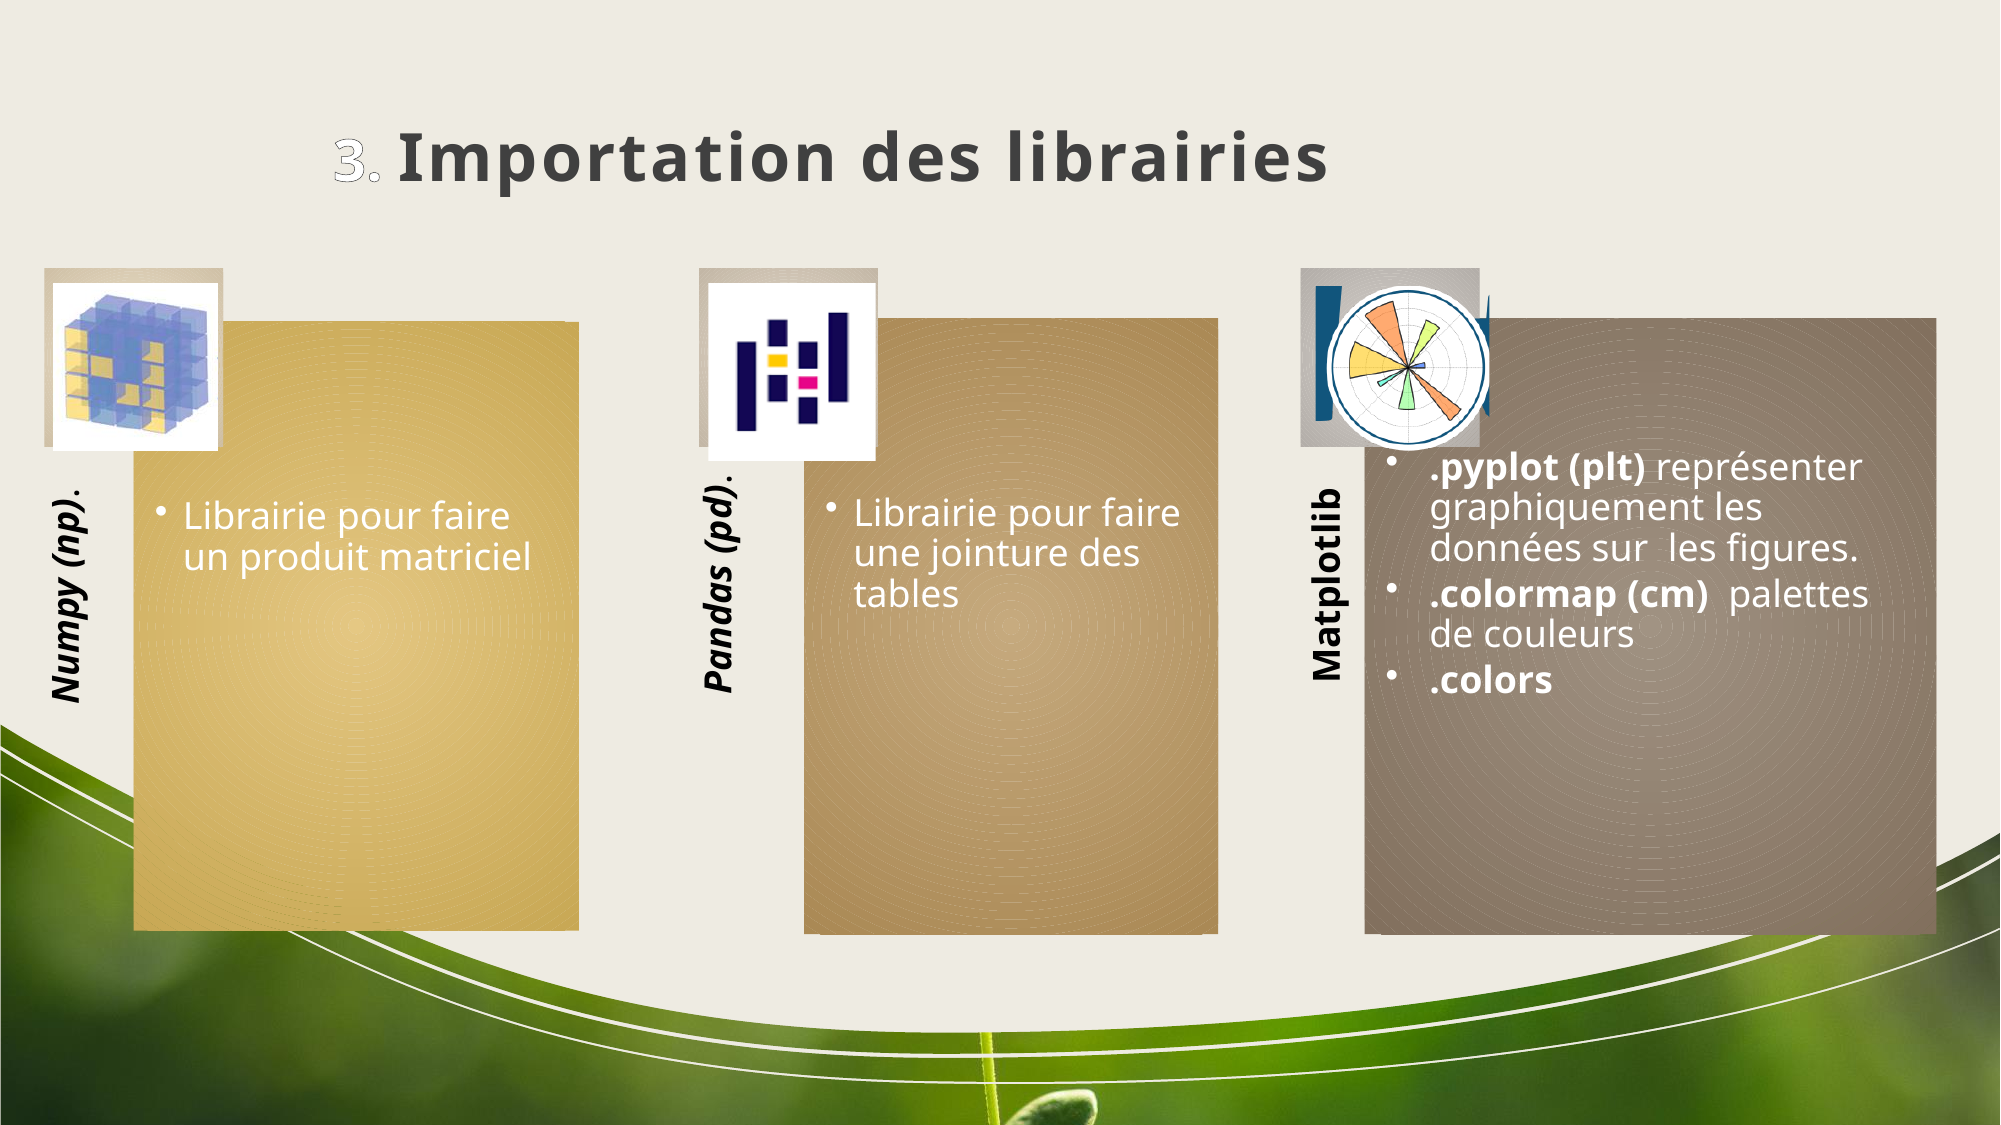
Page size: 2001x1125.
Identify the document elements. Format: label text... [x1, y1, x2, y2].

picture [50, 283, 219, 451]
picture [708, 283, 876, 461]
picture [1315, 285, 1490, 454]
picture [0, 724, 2000, 1125]
title 3. Importation des librairies [315, 72, 1754, 292]
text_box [8, 292, 1972, 910]
